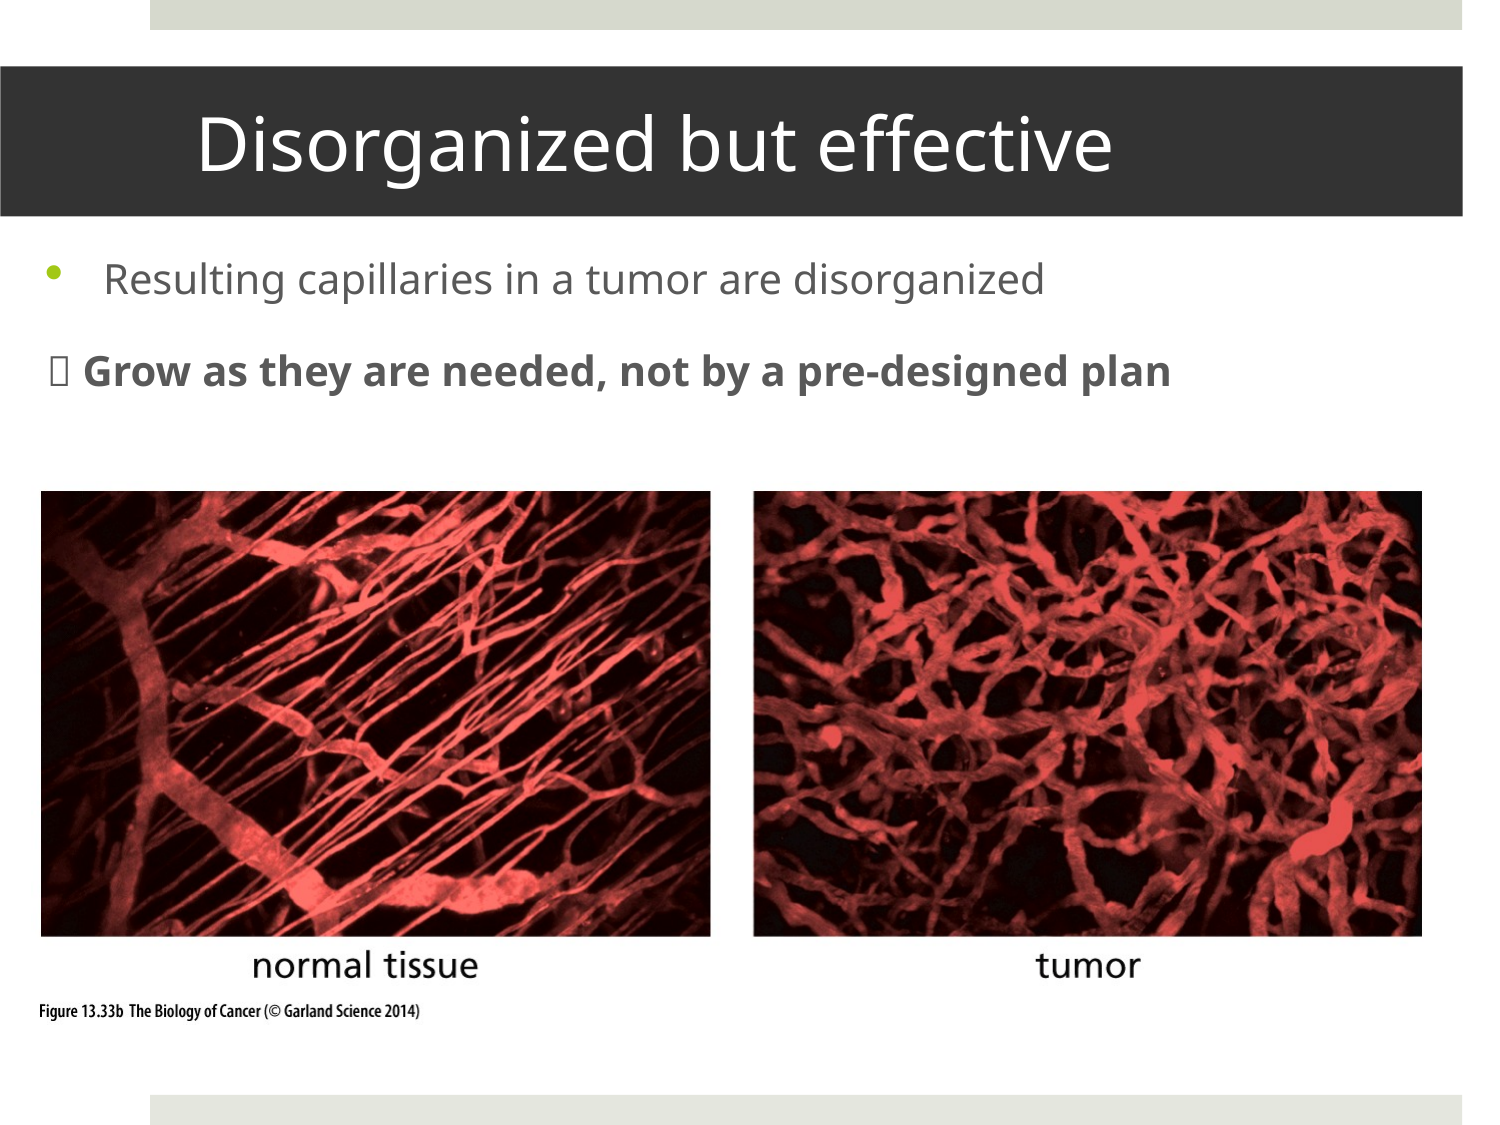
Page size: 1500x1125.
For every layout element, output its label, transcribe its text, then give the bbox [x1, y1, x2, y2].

title Disorganized but effective [0, 66, 1463, 217]
list Resulting capillaries in a tumor are disorganized  Grow as they are needed, not by a pre-designed plan [31, 245, 1432, 481]
picture [31, 481, 1432, 1025]
